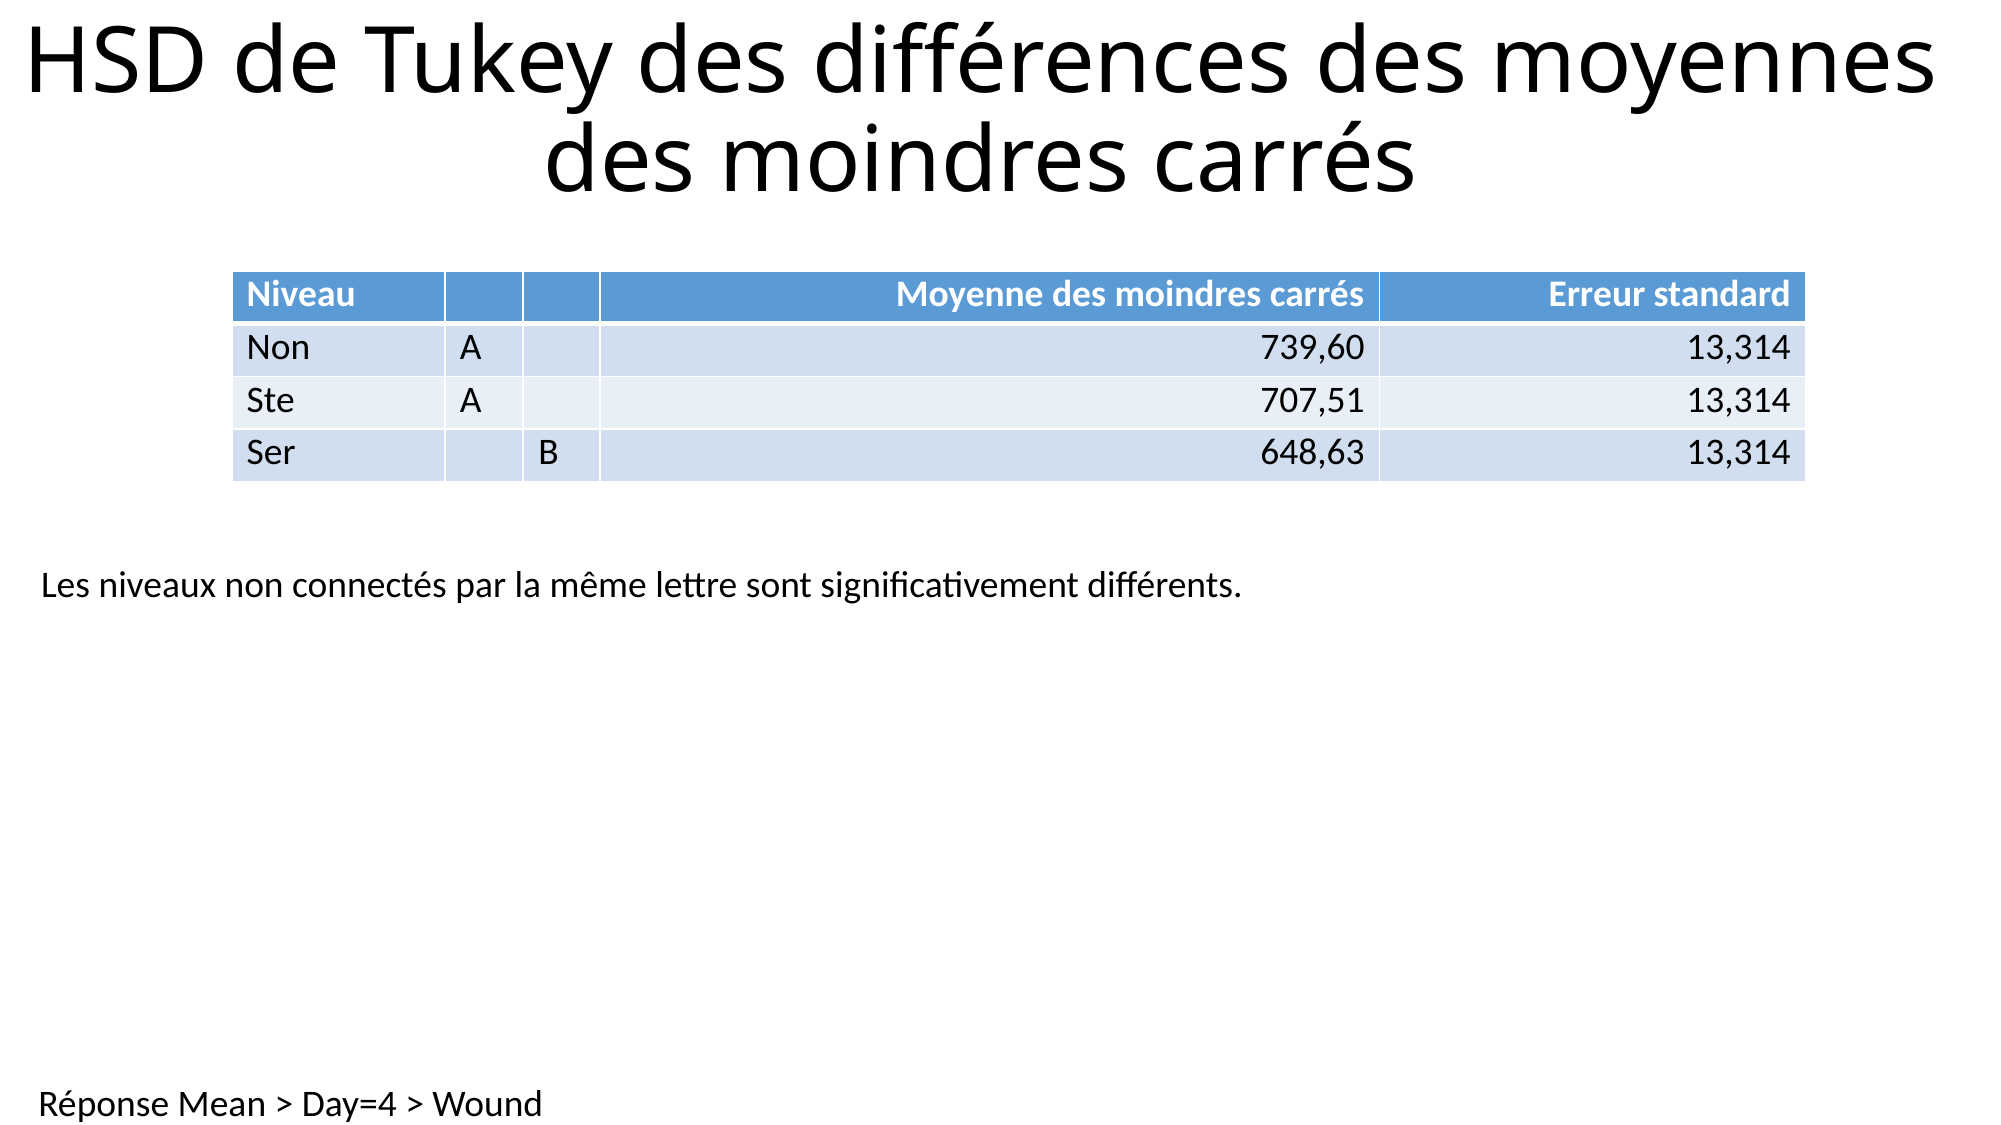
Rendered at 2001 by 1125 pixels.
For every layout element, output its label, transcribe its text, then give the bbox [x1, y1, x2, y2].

table_cell A [446, 326, 522, 376]
table_cell [524, 326, 599, 376]
table_header [446, 272, 522, 321]
table_header [524, 272, 599, 321]
table_cell 13,314 [1380, 326, 1805, 376]
table_cell B [524, 430, 599, 481]
table_header Moyenne des moindres carrés [601, 272, 1379, 321]
table_cell A [446, 377, 522, 428]
table_header Erreur standard [1380, 272, 1805, 321]
table_cell [446, 430, 522, 481]
table_cell 648,63 [601, 430, 1379, 481]
title HSD de Tukey des différences des moyennes des moindres carrés [0, 0, 1963, 225]
table_cell Ser [233, 430, 444, 481]
text_box Réponse Mean > Day=4 > Wound [38, 1079, 545, 1125]
table_cell Ste [233, 377, 444, 428]
table_cell 13,314 [1380, 377, 1805, 428]
table_cell Non [233, 326, 444, 376]
table_cell 739,60 [601, 326, 1379, 376]
table_header Niveau [233, 272, 444, 321]
table_cell 707,51 [601, 377, 1379, 428]
text_box Les niveaux non connectés par la même lettre sont significativement différents. [41, 559, 1245, 606]
table_cell [524, 377, 599, 428]
table_cell 13,314 [1380, 430, 1805, 481]
